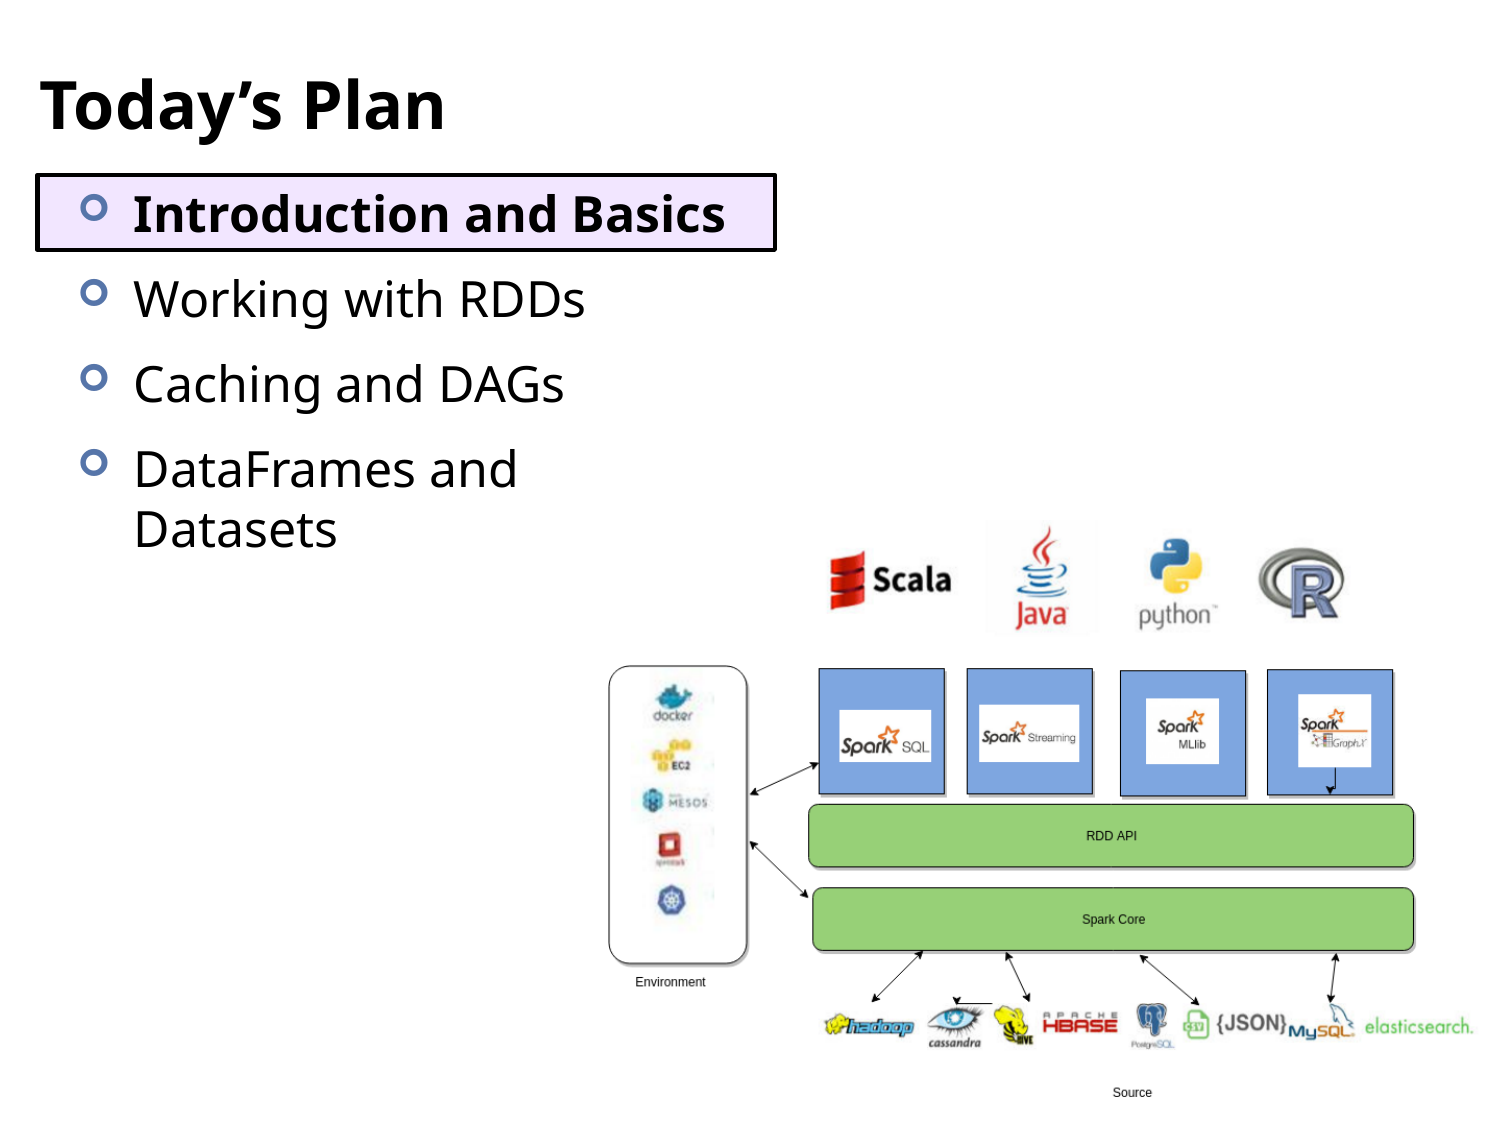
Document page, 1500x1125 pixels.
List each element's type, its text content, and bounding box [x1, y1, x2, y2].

title Today’s Plan [24, 18, 1451, 188]
text_box [35, 173, 777, 252]
list Introduction and Basics Working with RDDs Caching and DAGs DataFrames and Datasets [62, 174, 751, 1013]
picture [608, 520, 1500, 1121]
